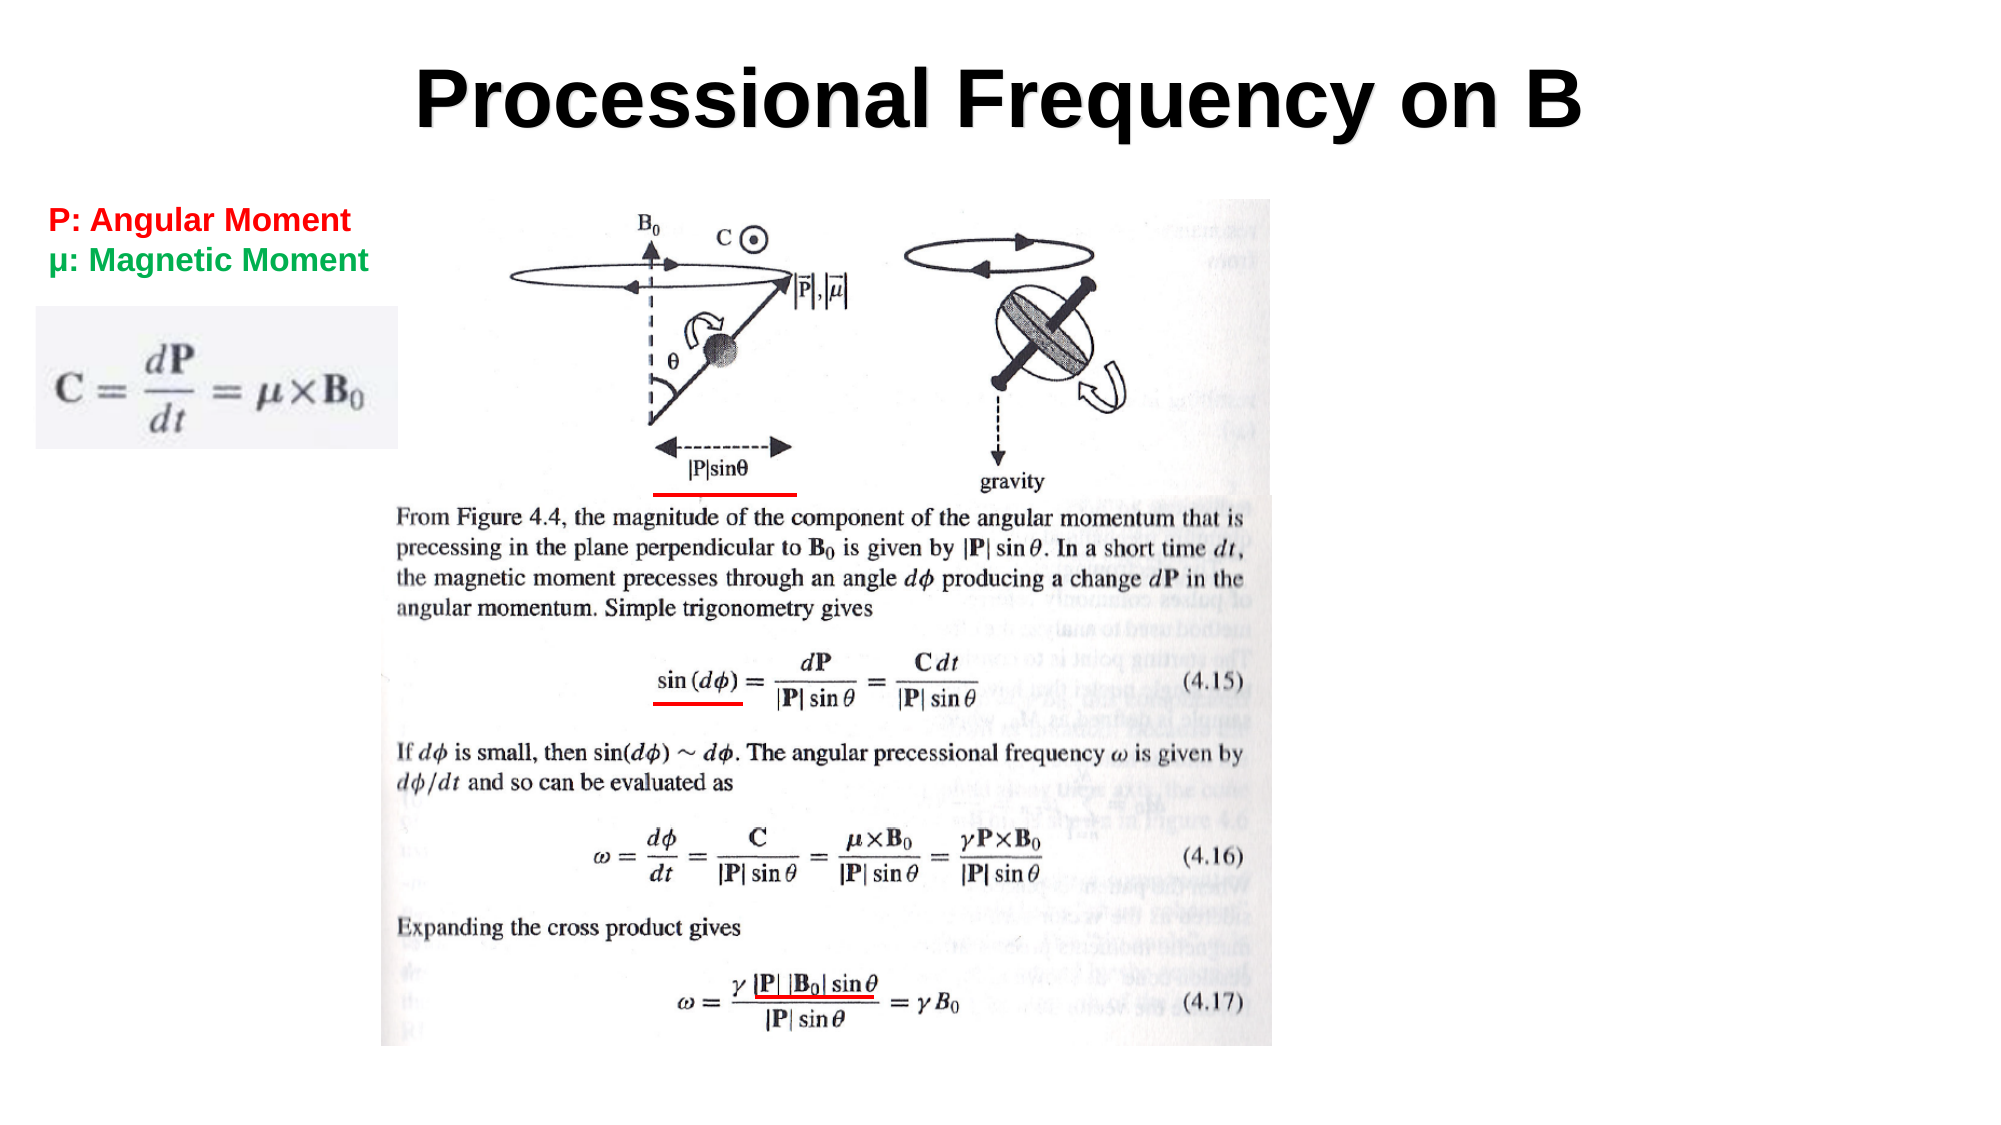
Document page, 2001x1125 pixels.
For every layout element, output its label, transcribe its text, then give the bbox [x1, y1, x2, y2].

picture [33, 199, 1272, 1046]
title Processional Frequency on B [33, 24, 1967, 163]
text_box P: Angular Moment μ: Magnetic Moment [33, 190, 409, 286]
